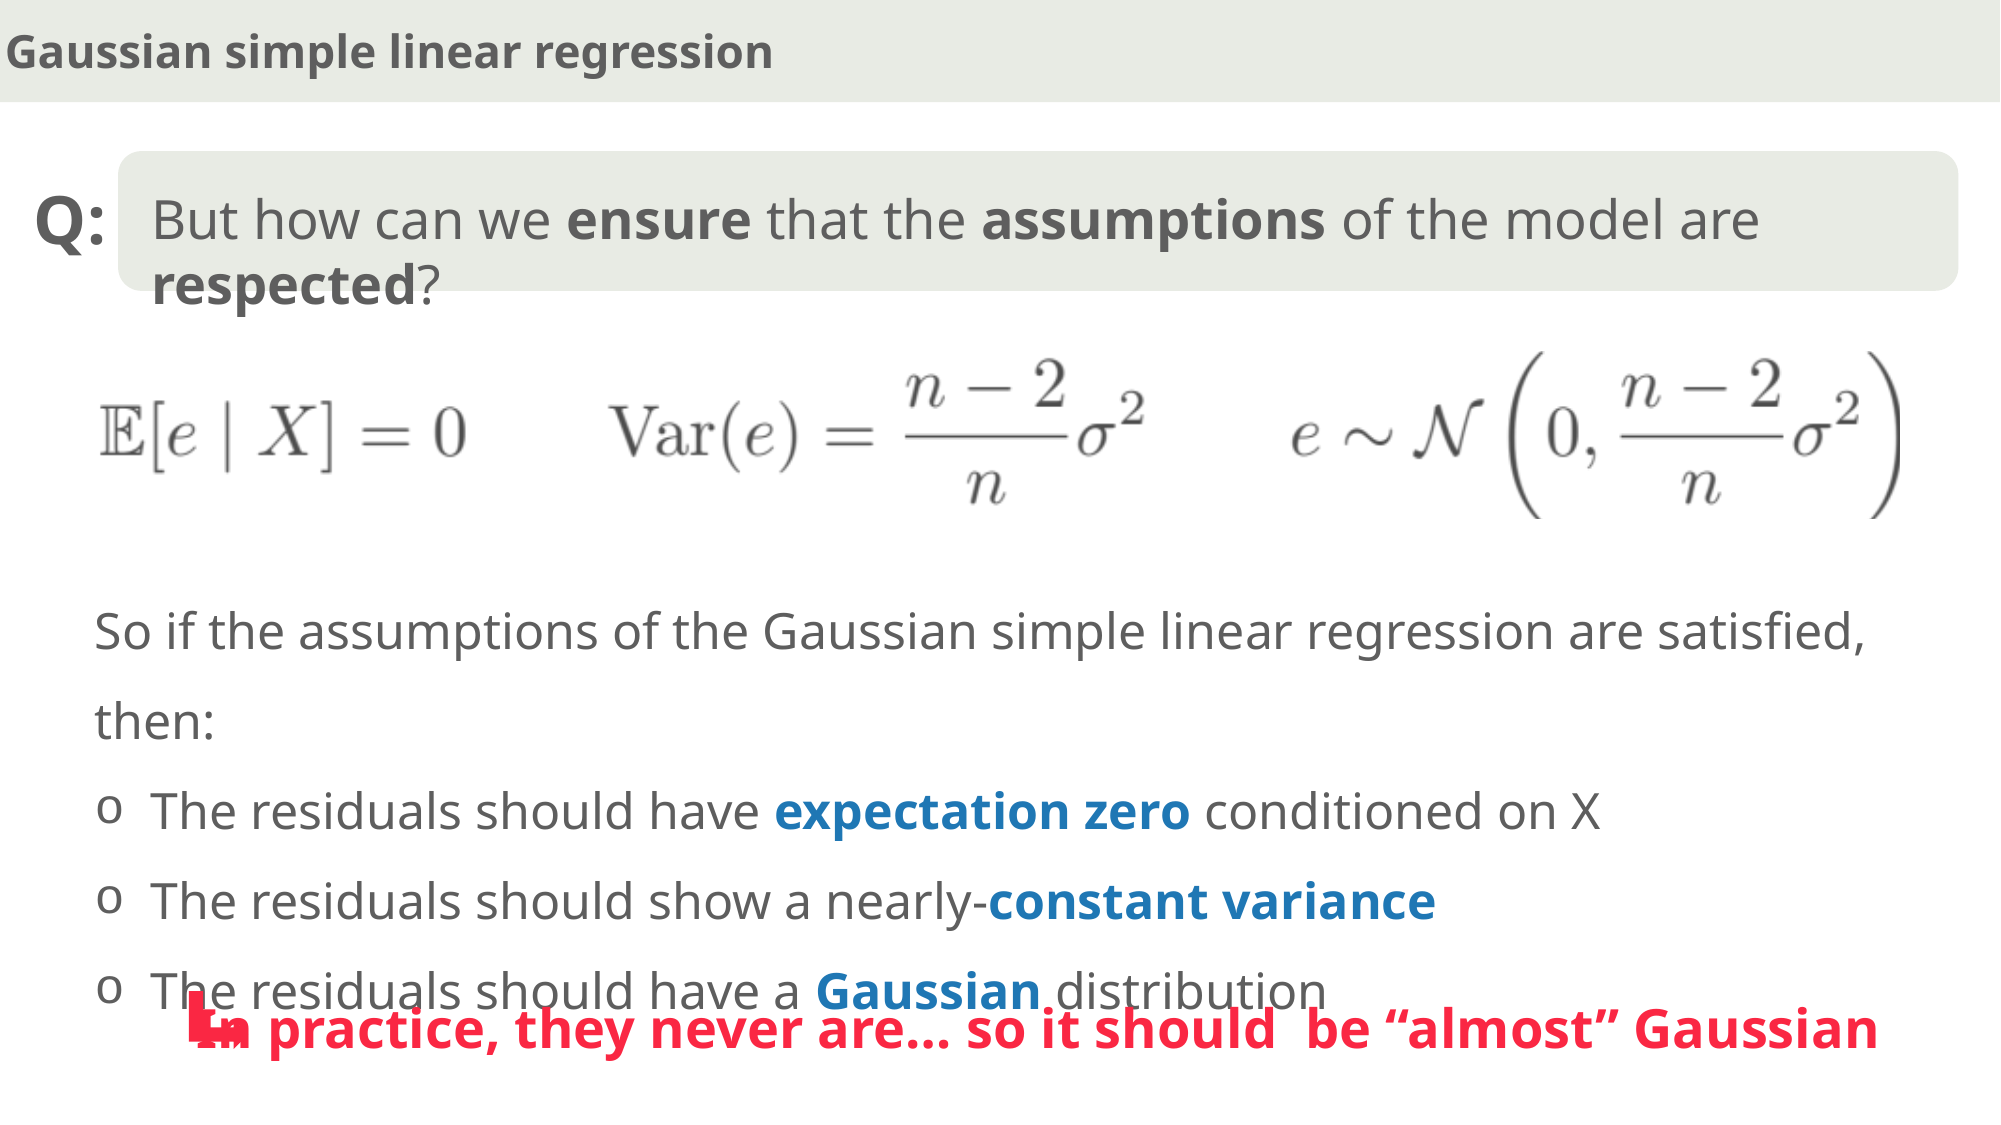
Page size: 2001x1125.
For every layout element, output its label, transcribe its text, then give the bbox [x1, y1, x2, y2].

text_box [0, 0, 2000, 103]
text_box [117, 150, 1960, 292]
text_box So if the assumptions of the Gaussian simple linear regression are satisfied, then: The residuals should have expectation zero conditioned on X The residuals should show a nearly-constant variance The residuals should have a Gaussian distribution [79, 562, 1958, 1028]
text_box But how can we ensure that the assumptions of the model are respected? [136, 177, 1959, 323]
text_box Gaussian simple linear regression [0, 15, 790, 86]
text_box Q: [19, 170, 121, 266]
picture [99, 351, 1900, 519]
text_box In practice, they never are… so it should be “almost” Gaussian [181, 986, 1897, 1067]
